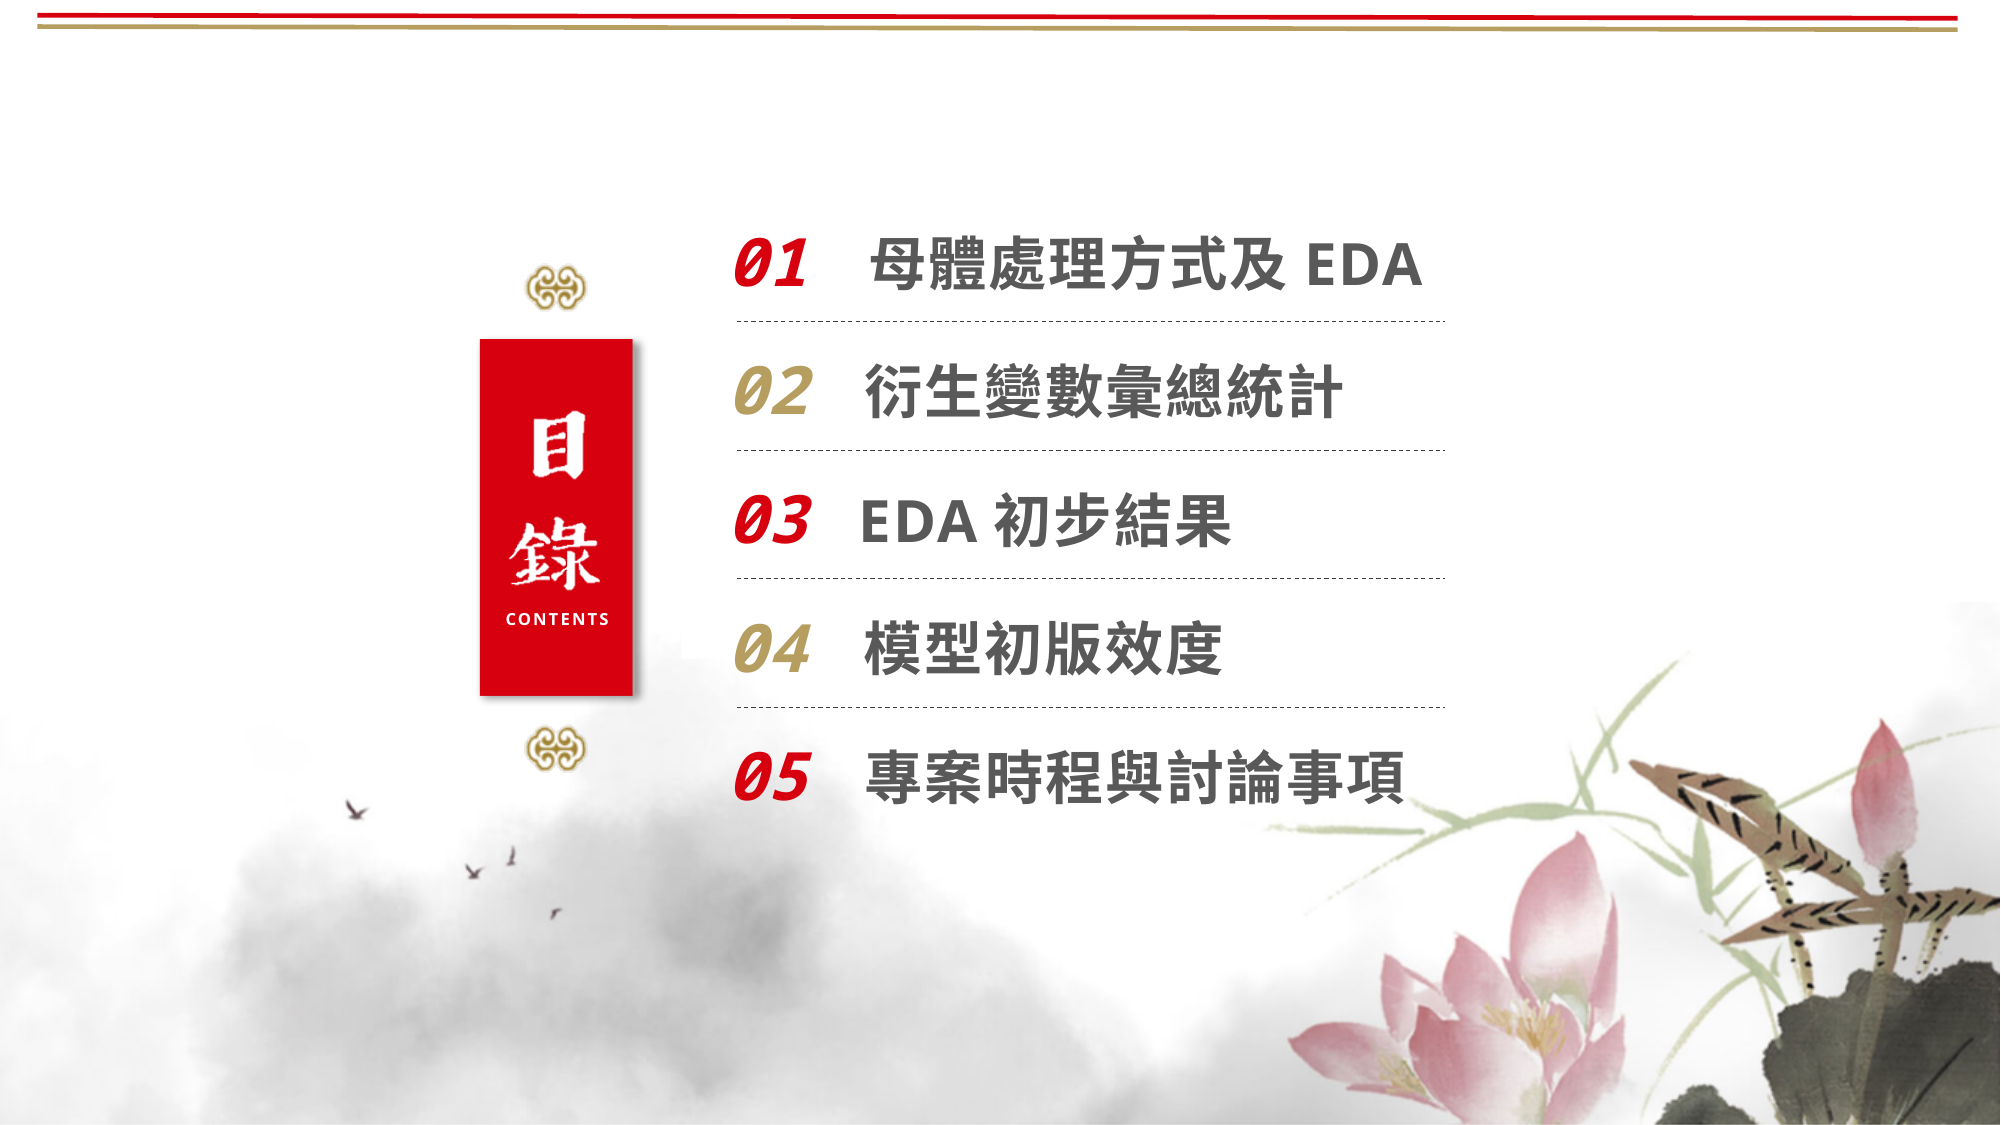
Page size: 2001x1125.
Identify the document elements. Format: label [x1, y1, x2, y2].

text_box [712, 212, 1446, 823]
text_box [479, 245, 635, 790]
picture [0, 602, 2000, 1125]
